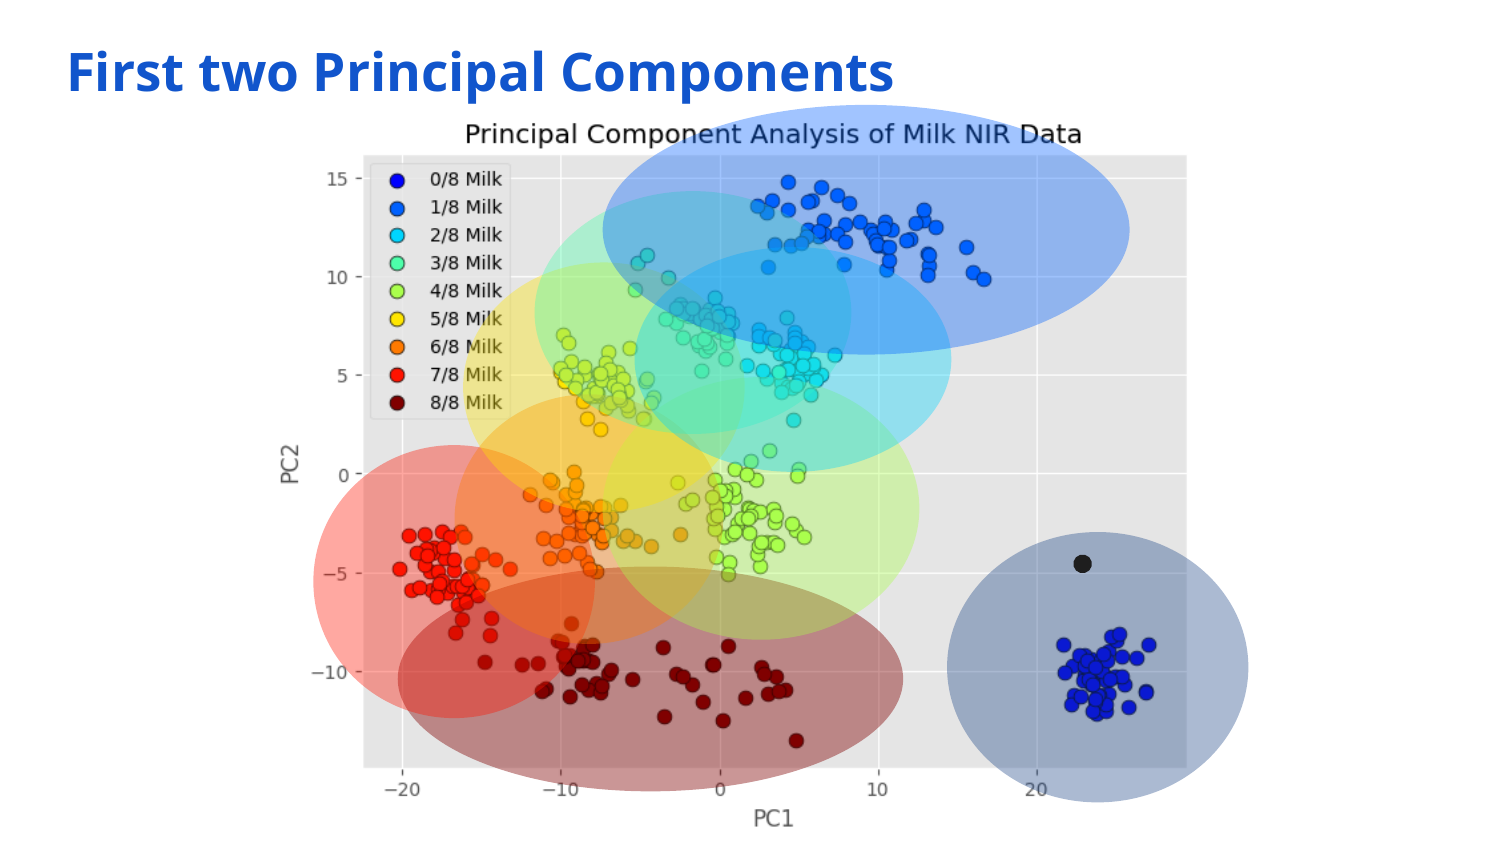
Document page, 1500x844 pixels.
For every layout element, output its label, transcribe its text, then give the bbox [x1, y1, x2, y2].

text_box [807, 104, 925, 108]
text_box [1203, 570, 1249, 764]
picture [265, 110, 1200, 844]
title First two Principal Components [51, 23, 1449, 117]
